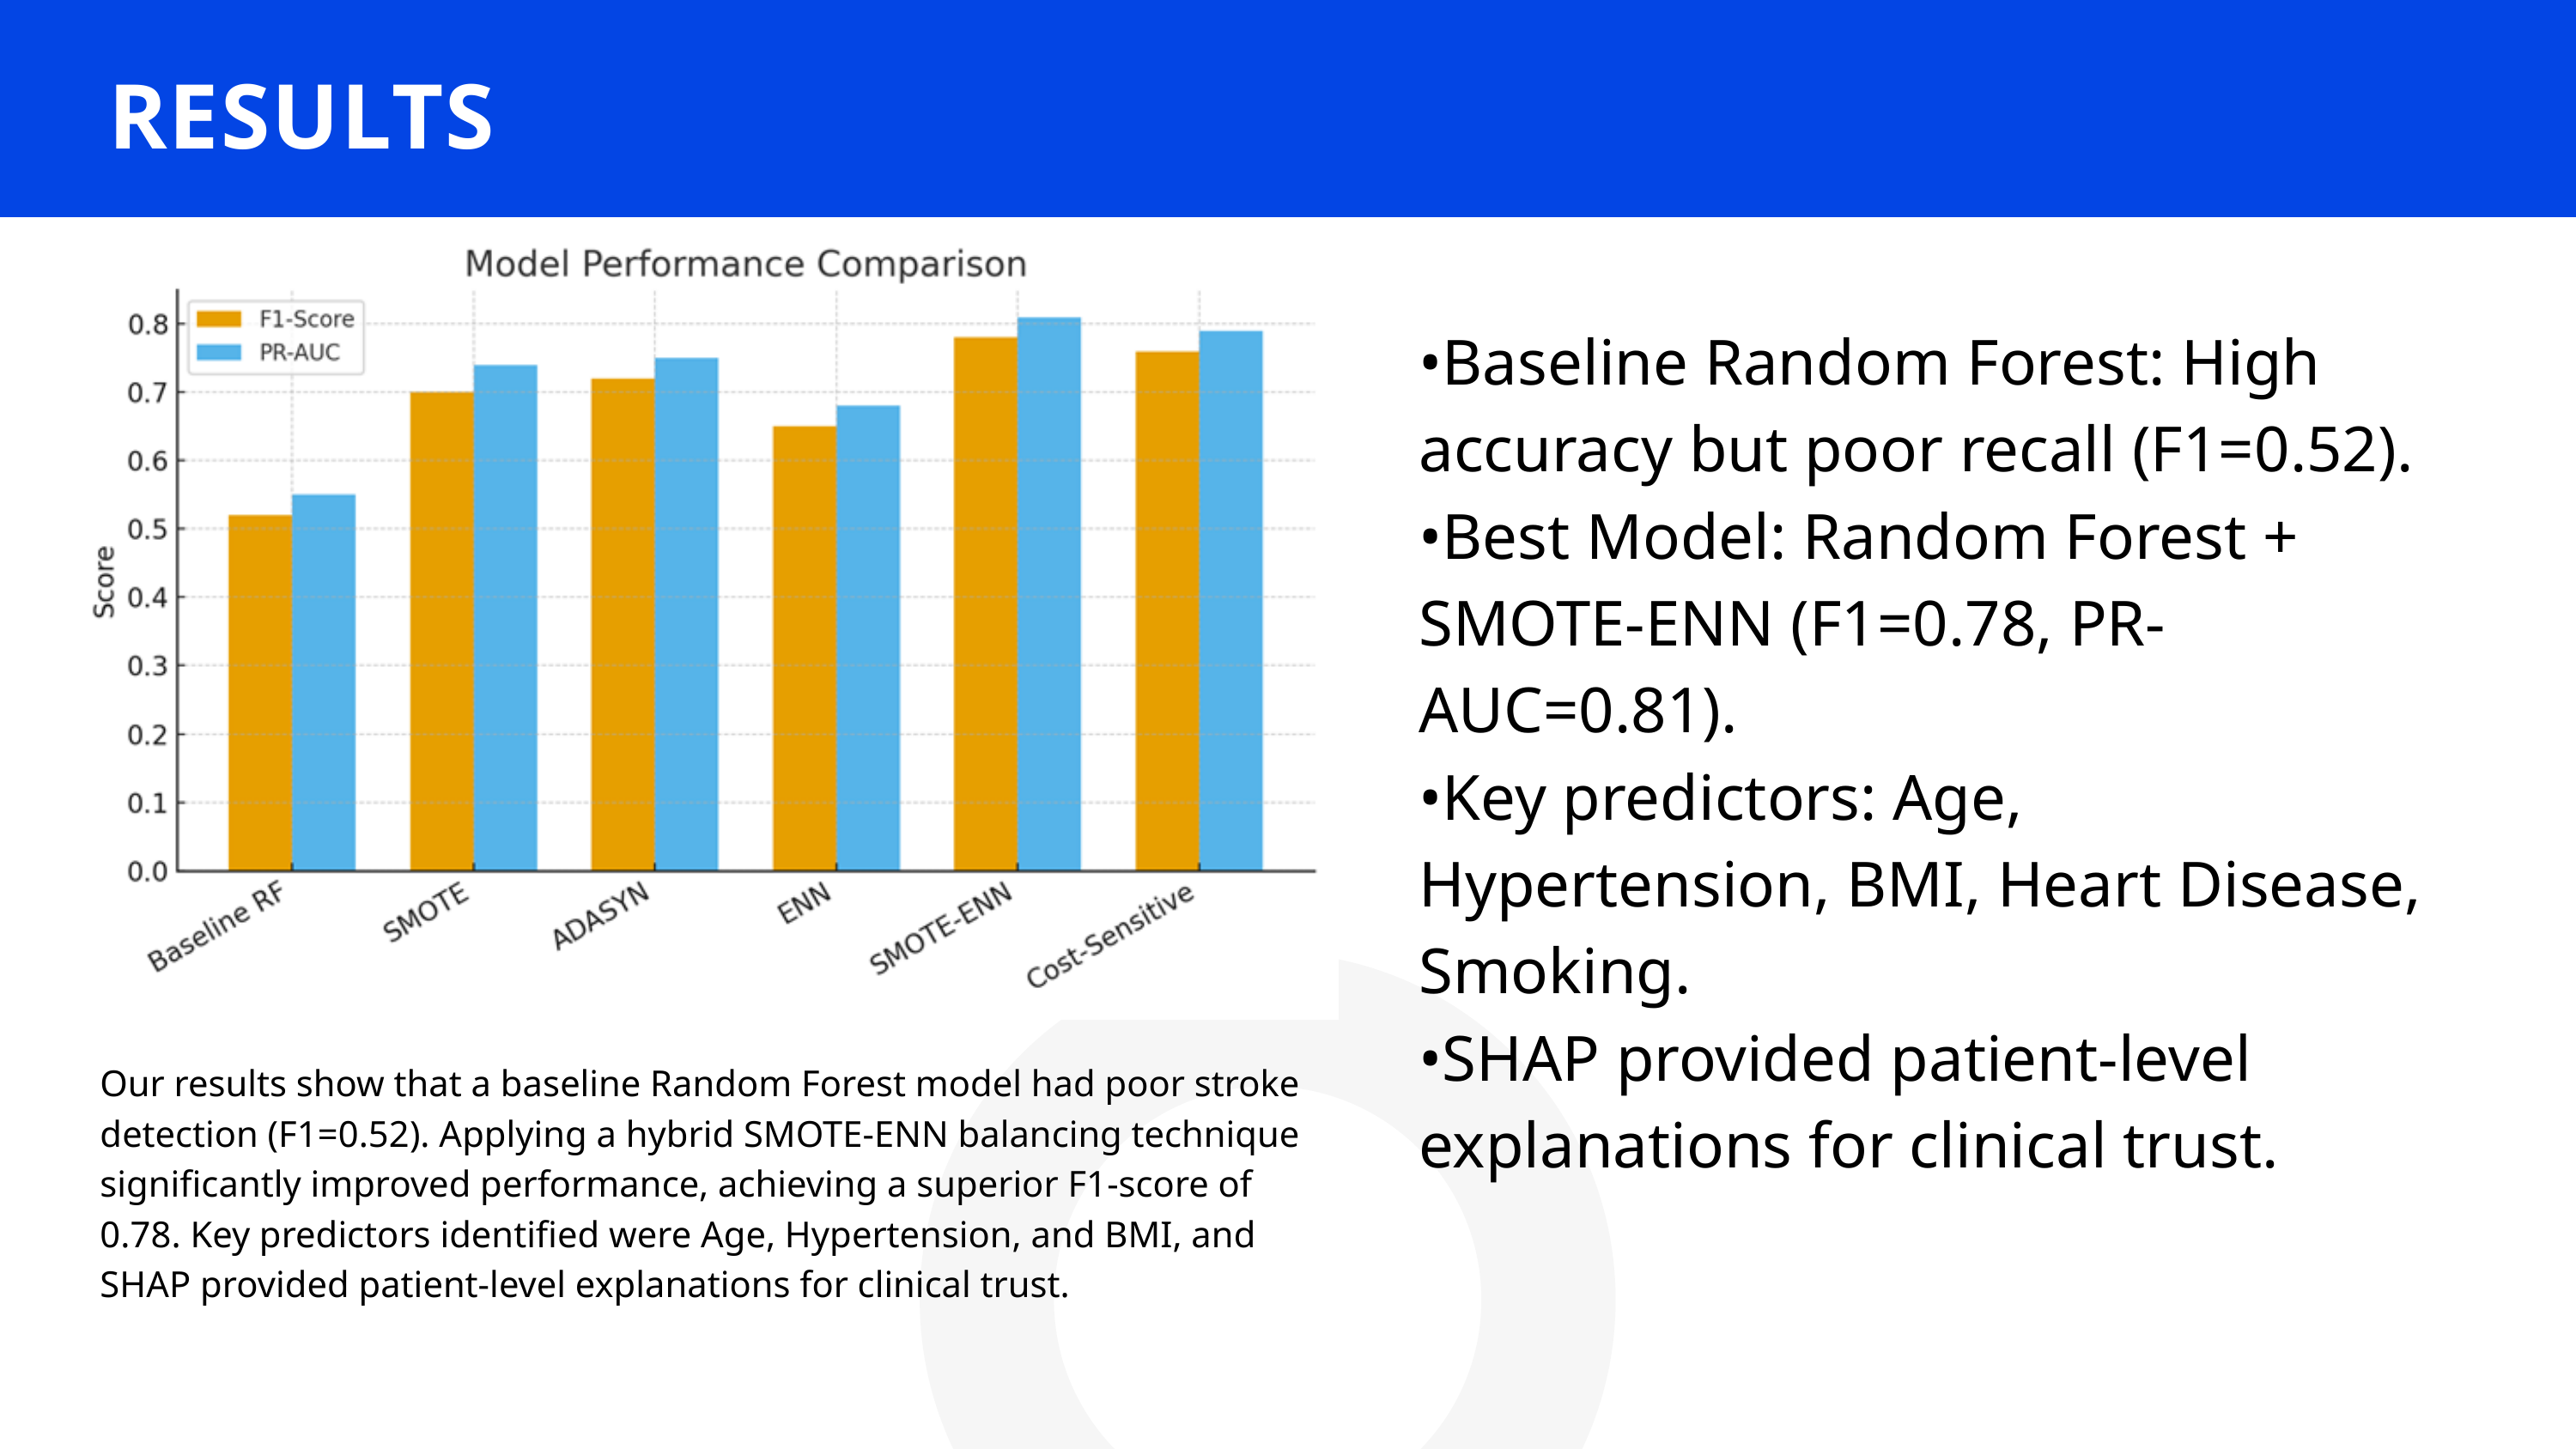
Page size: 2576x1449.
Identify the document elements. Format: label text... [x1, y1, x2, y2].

text_box Our results show that a baseline Random Forest model had poor stroke detection (F1=0.52). Applying a hybrid SMOTE-ENN balancing technique significantly improved performance, achieving a superior F1-score of 0.78. Key predictors identified were Age, Hypertension, and BMI, and SHAP provided patient-level explanations for clinical trust. [100, 1053, 981, 1306]
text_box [0, 0, 2576, 218]
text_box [987, 1018, 1549, 1449]
text_box •Baseline Random Forest: High accuracy but poor recall (F1=0.52). •Best Model: Random Forest + SMOTE-ENN (F1=0.78, PR-AUC=0.81). •Key predictors: Age, Hypertension, BMI, Heart Disease, Smoking. •SHAP provided patient-level explanations for clinical trust. [1419, 310, 2446, 1181]
text_box [69, 227, 1340, 1020]
